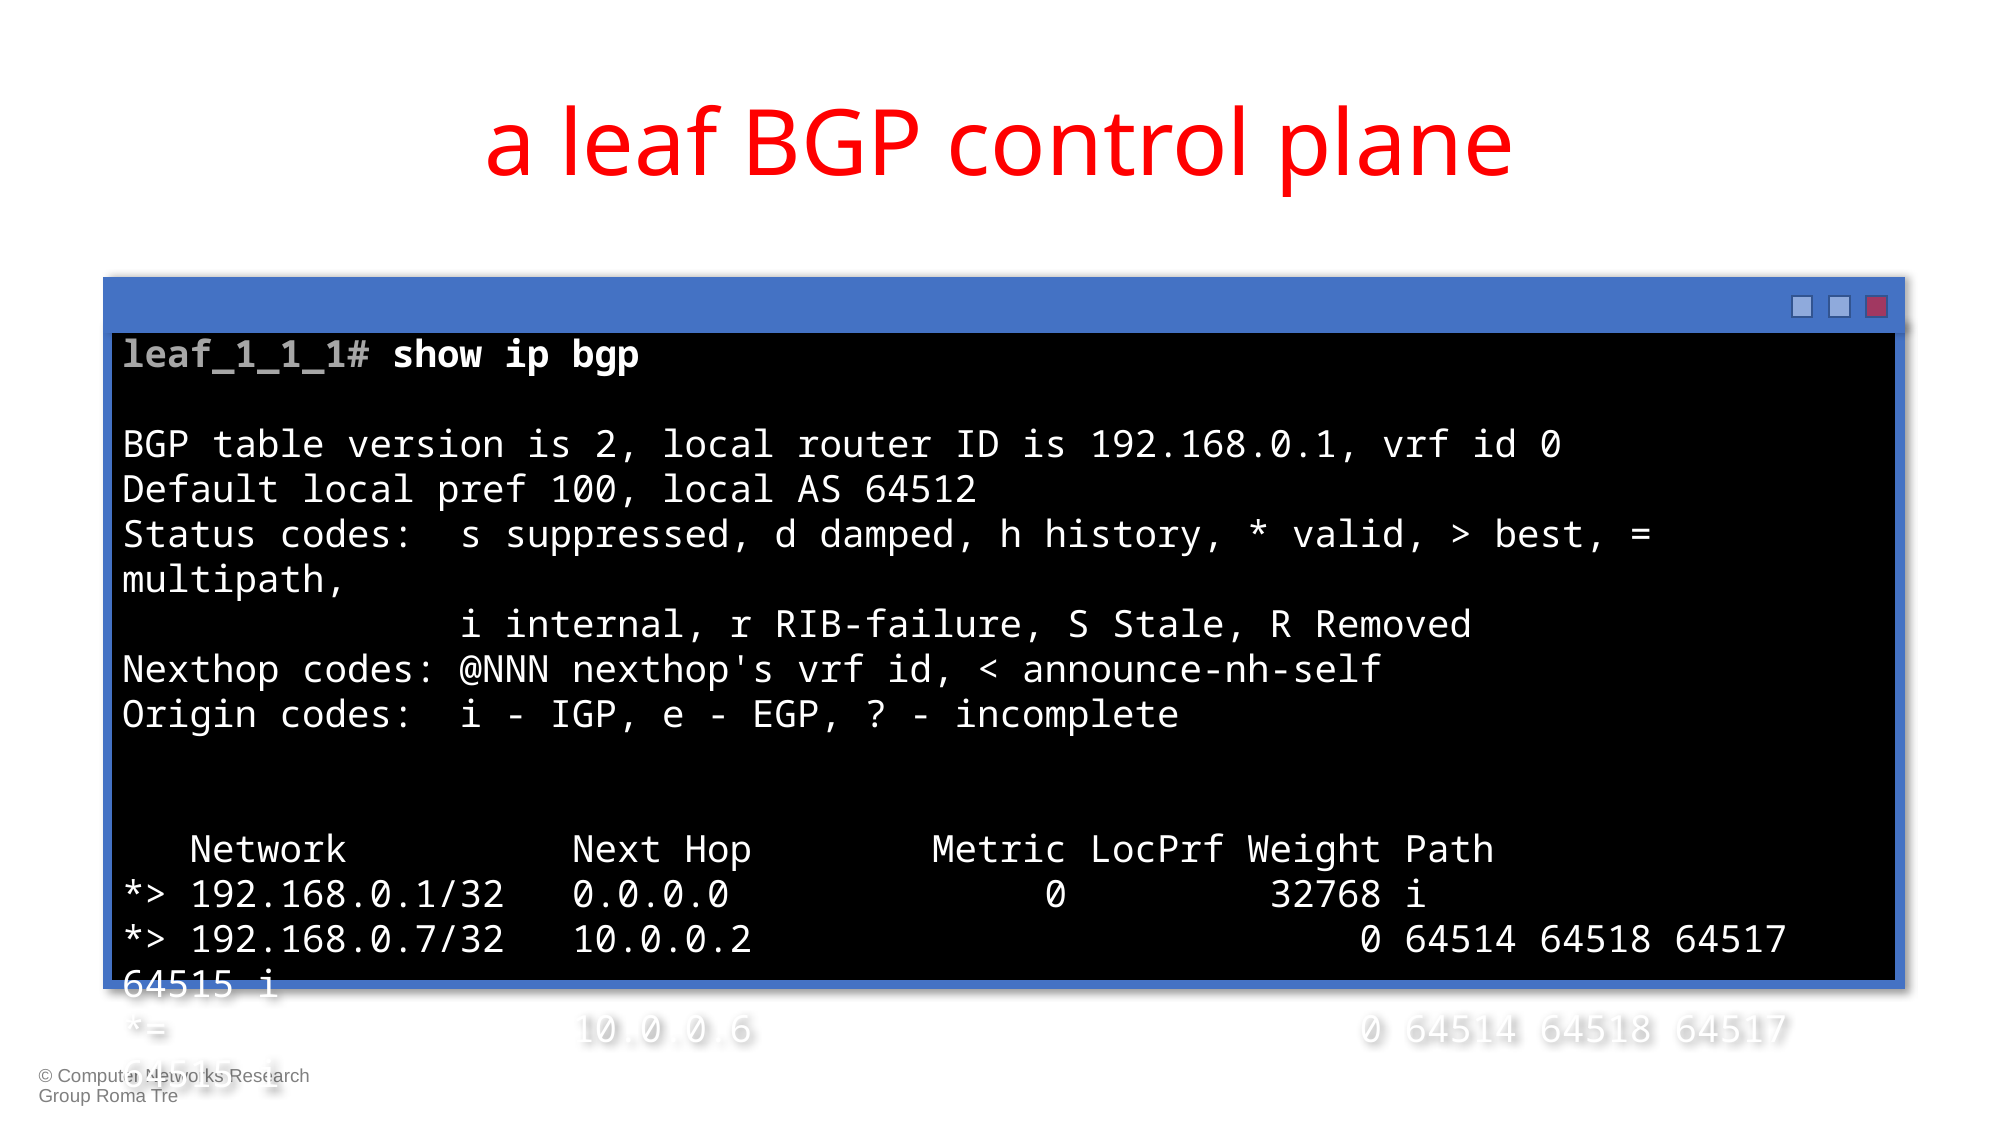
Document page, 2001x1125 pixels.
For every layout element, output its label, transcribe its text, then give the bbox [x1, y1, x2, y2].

title a leaf BGP control plane [99, 45, 1900, 233]
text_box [107, 281, 1901, 985]
